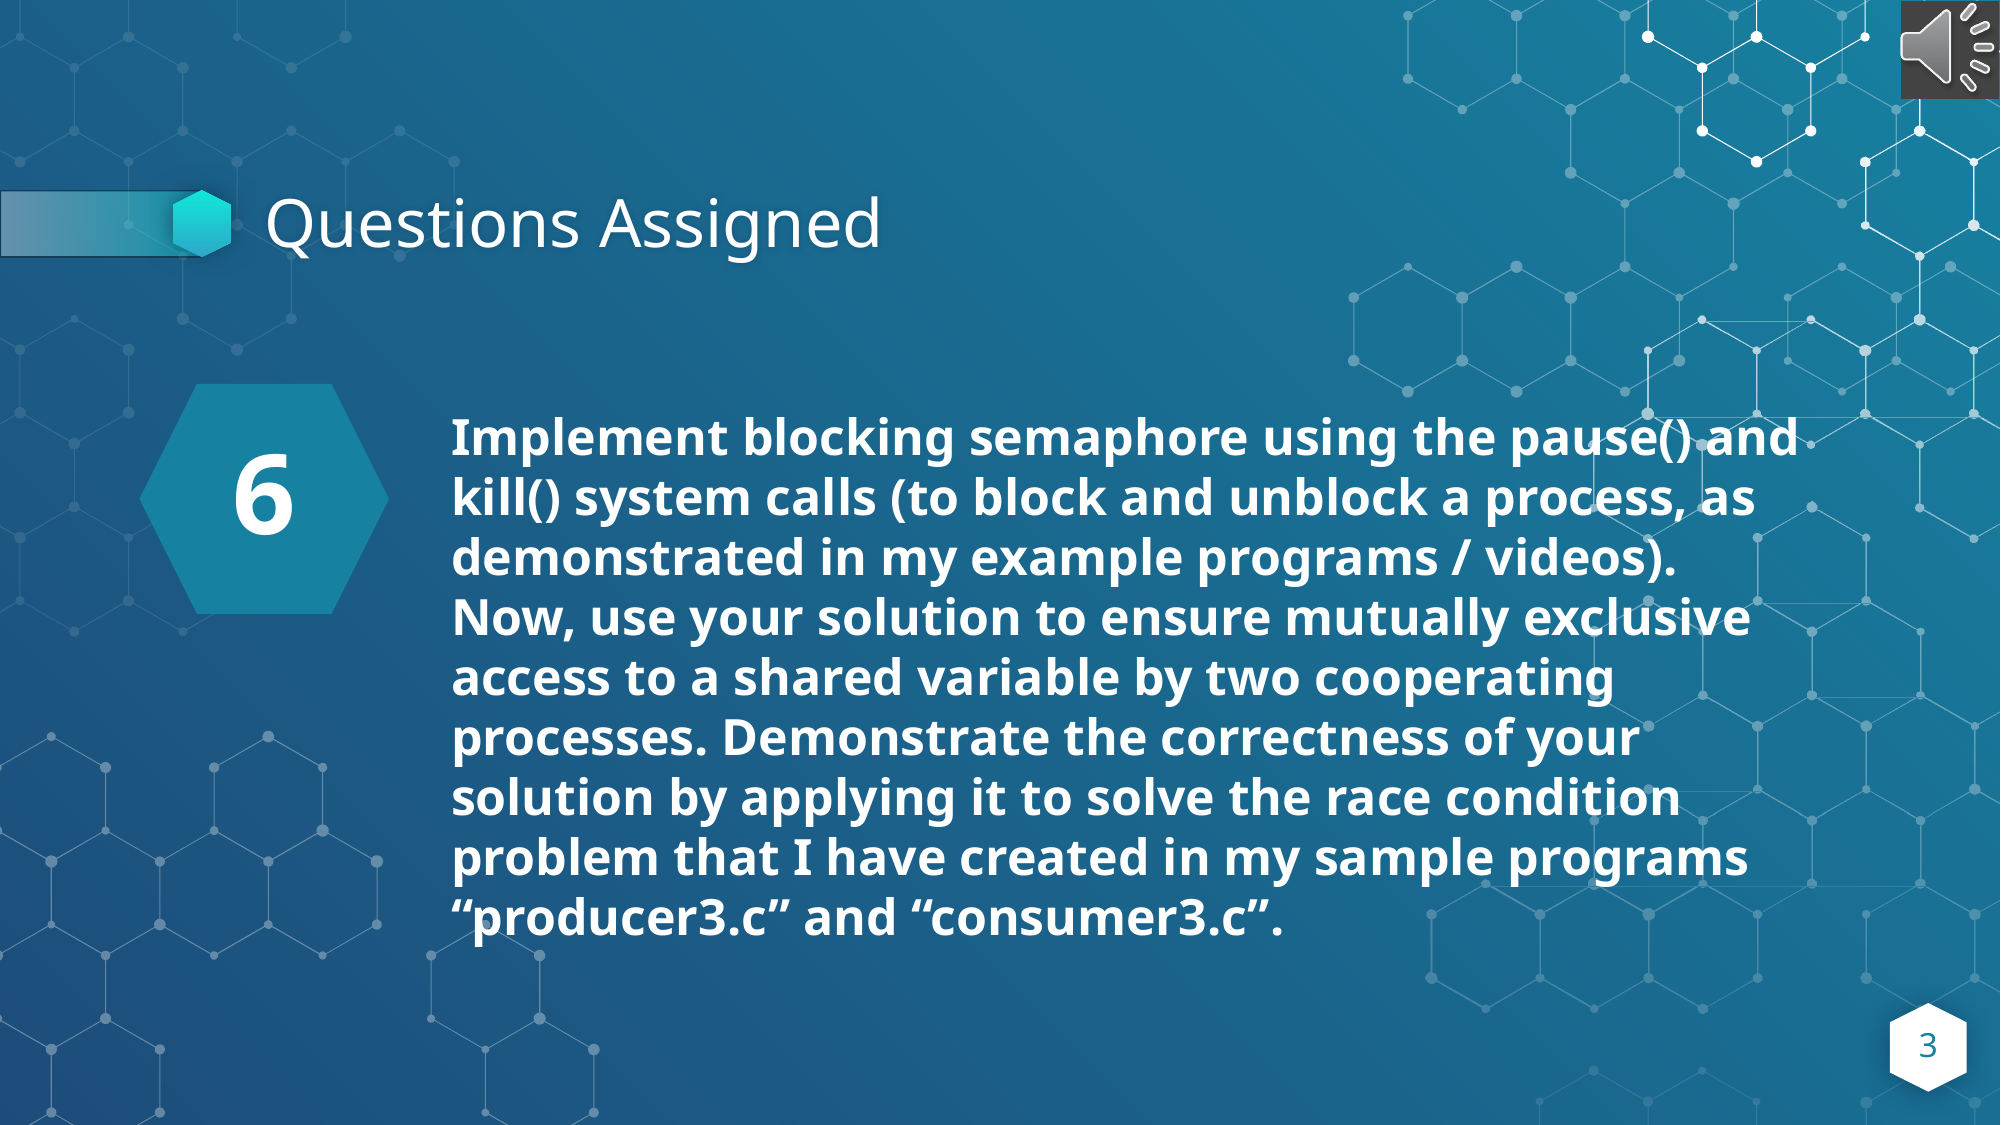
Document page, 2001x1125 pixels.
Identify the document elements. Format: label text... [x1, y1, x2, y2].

title Questions Assigned [264, 187, 1736, 264]
text_box 6 [139, 383, 389, 614]
text_box Implement blocking semaphore using the pause() and kill() system calls (to block and unblock a process, as demonstrated in my example programs / videos). Now, use your solution to ensure mutually exclusive access to a shared variable by two cooperating processes. Demonstrate the correctness of your solution by applying it to solve the race condition problem that I have created in my sample programs “producer3.c” and “consumer3.c”. [436, 397, 1822, 953]
picture [1899, 0, 2000, 101]
slide_number 3 [1889, 1002, 1967, 1092]
